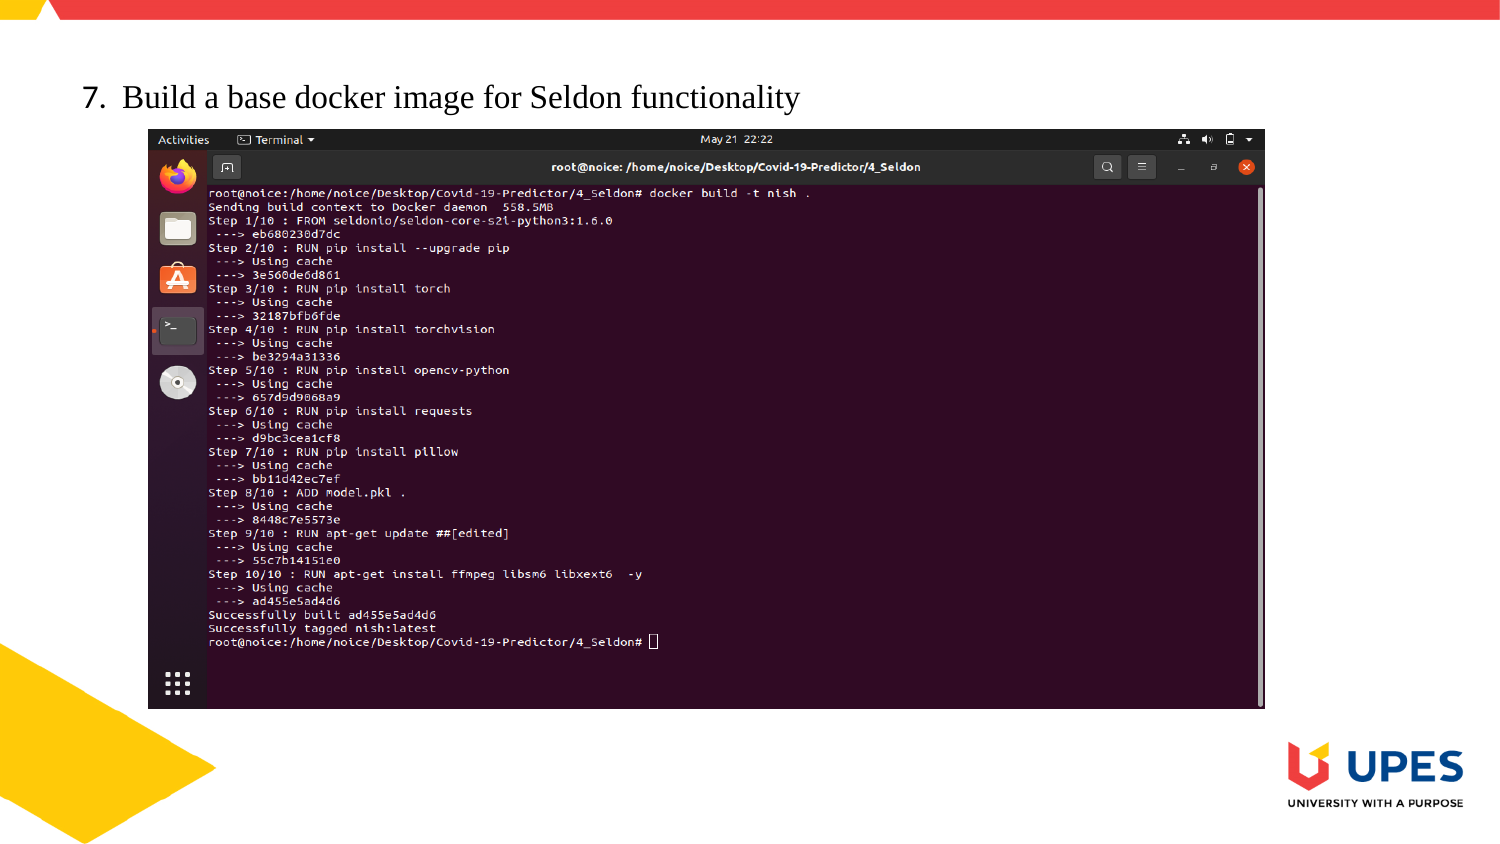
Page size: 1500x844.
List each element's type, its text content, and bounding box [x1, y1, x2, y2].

title 7. Build a base docker image for Seldon functionality [59, 75, 1403, 162]
picture [0, 0, 1500, 844]
